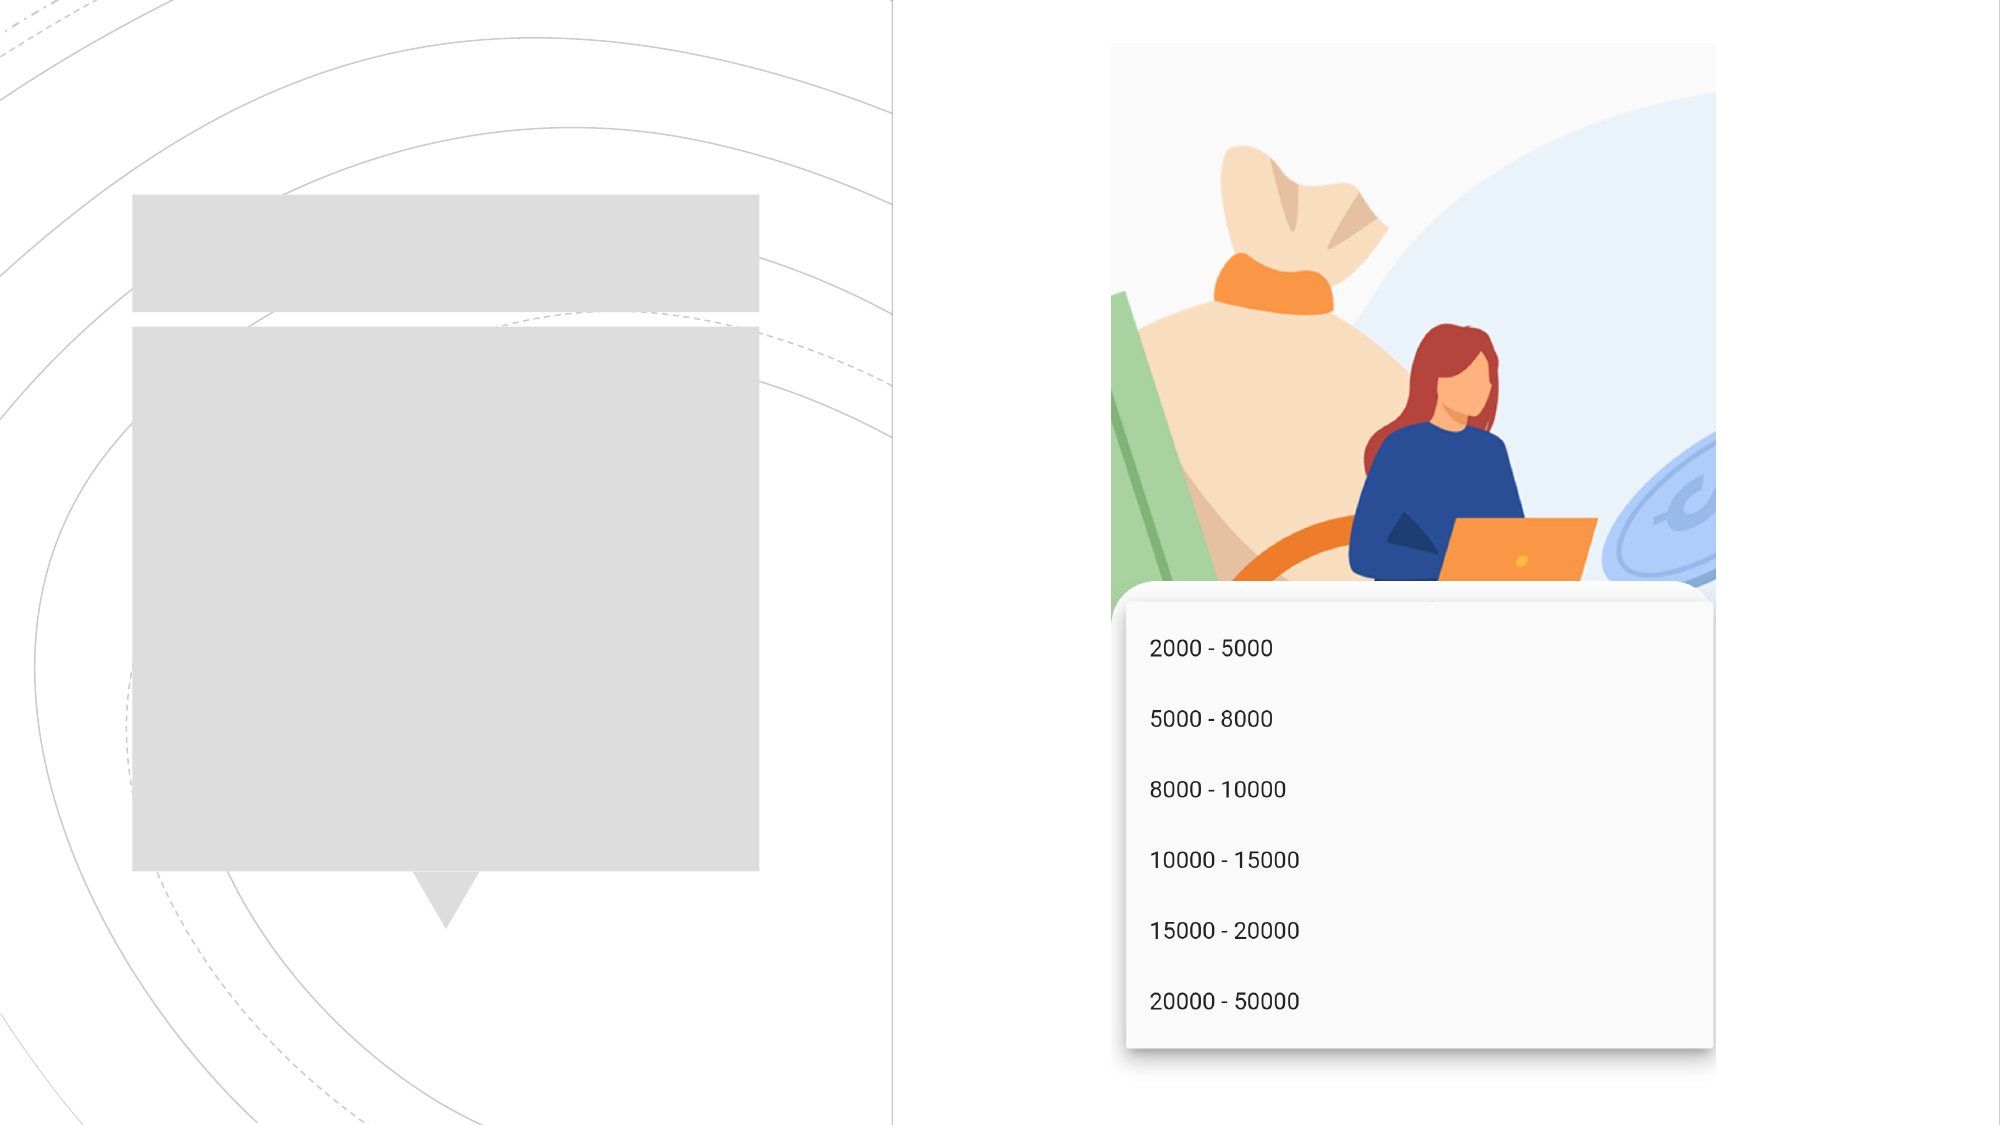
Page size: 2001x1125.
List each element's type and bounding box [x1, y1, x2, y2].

list [1110, 43, 1717, 1120]
text_box [0, 0, 2000, 1125]
text_box [132, 194, 760, 930]
